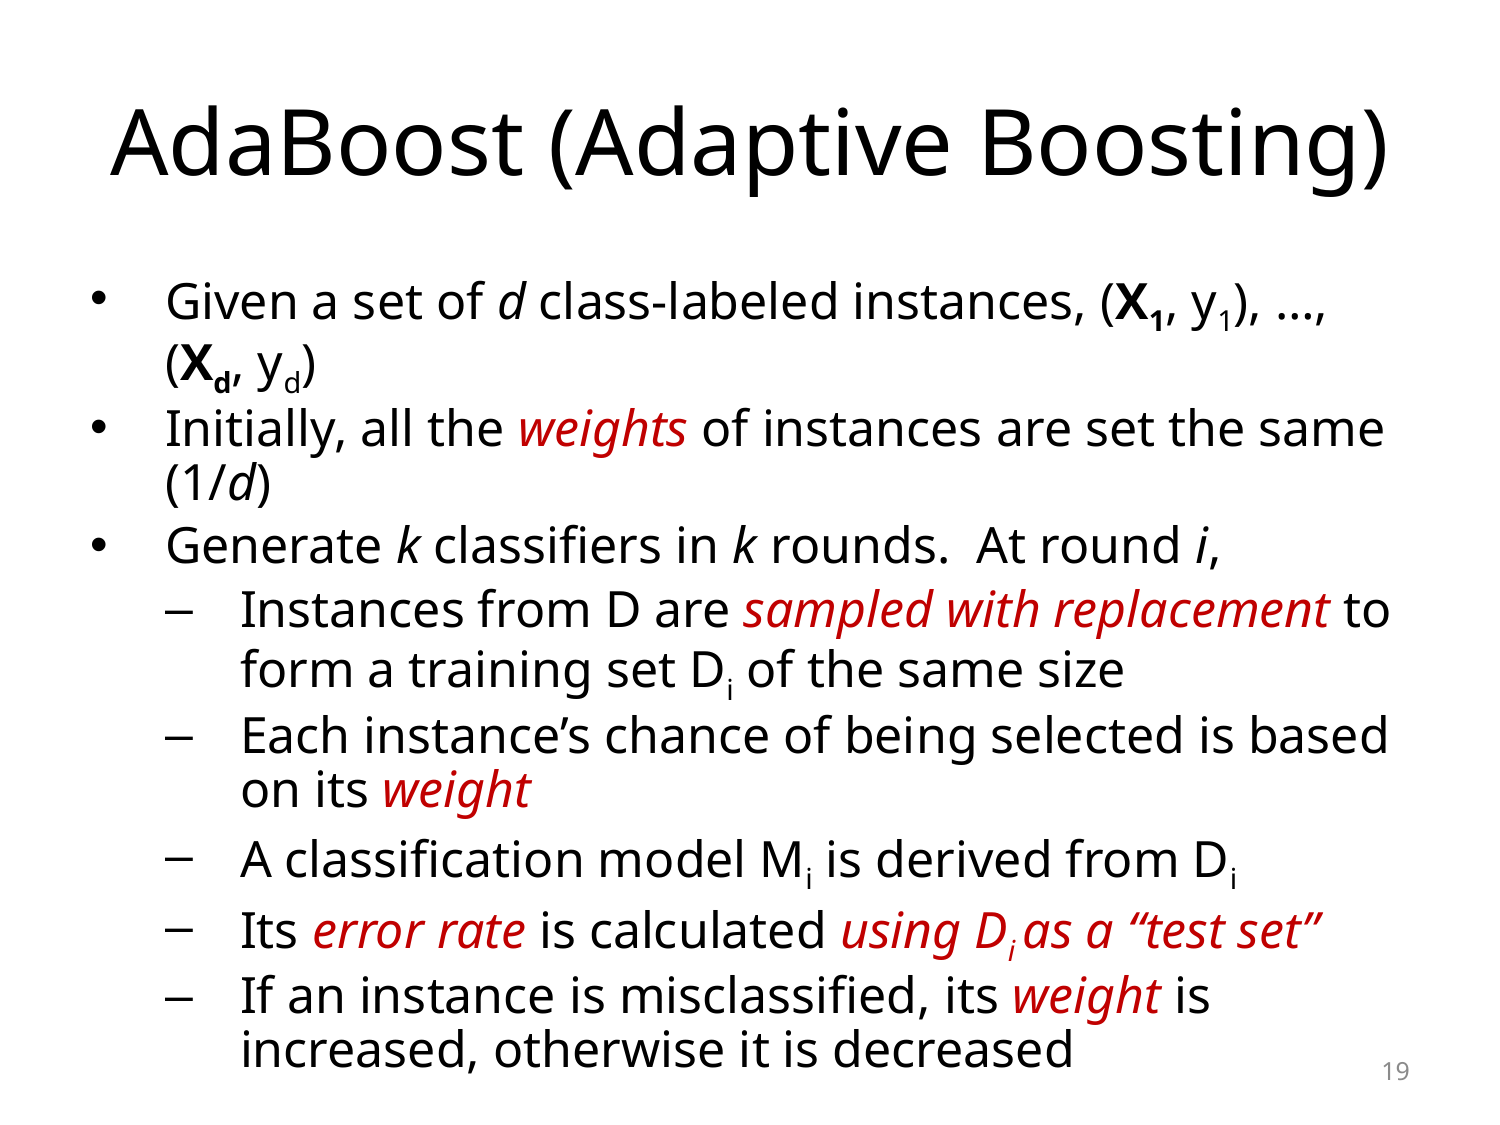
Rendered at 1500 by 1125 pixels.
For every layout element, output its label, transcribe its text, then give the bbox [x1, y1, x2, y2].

title AdaBoost (Adaptive Boosting) [75, 45, 1425, 233]
slide_number 19 [1074, 1042, 1425, 1103]
list Given a set of d class-labeled instances, (X1, y1), …, (Xd, yd) Initially, all the weights of instances are set the same (1/d) Generate k classifiers in k rounds. At round i, Instances from D are sampled with replacement to form a training set Di of the same size Each instance’s chance of being selected is based on its weight A classification model Mi is derived from Di Its error rate is calculated using Di as a “test set” If an instance is misclassified, its weight is increased, otherwise it is decreased [75, 262, 1425, 1043]
